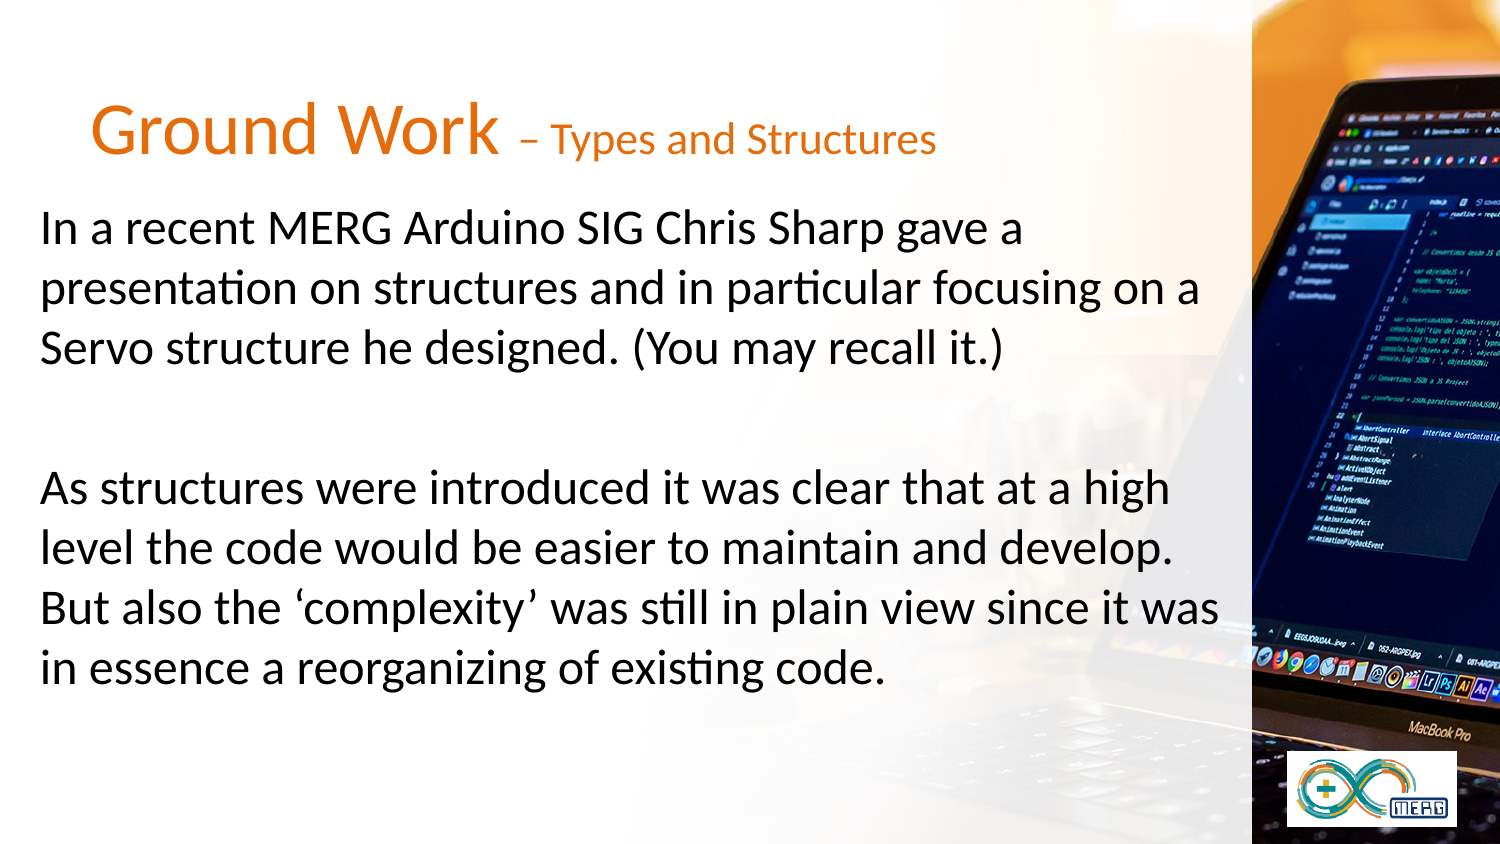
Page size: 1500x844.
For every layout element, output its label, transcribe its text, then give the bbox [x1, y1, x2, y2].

picture [0, 0, 1500, 844]
list In a recent MERG Arduino SIG Chris Sharp gave a presentation on structures and in particular focusing on a Servo structure he designed. (You may recall it.) As structures were introduced it was clear that at a high level the code would be easier to maintain and develop. But also the ‘complexity’ was still in plain view since it was in essence a reorganizing of existing code. [24, 186, 1250, 810]
title Ground Work – Types and Structures [75, 61, 1226, 186]
